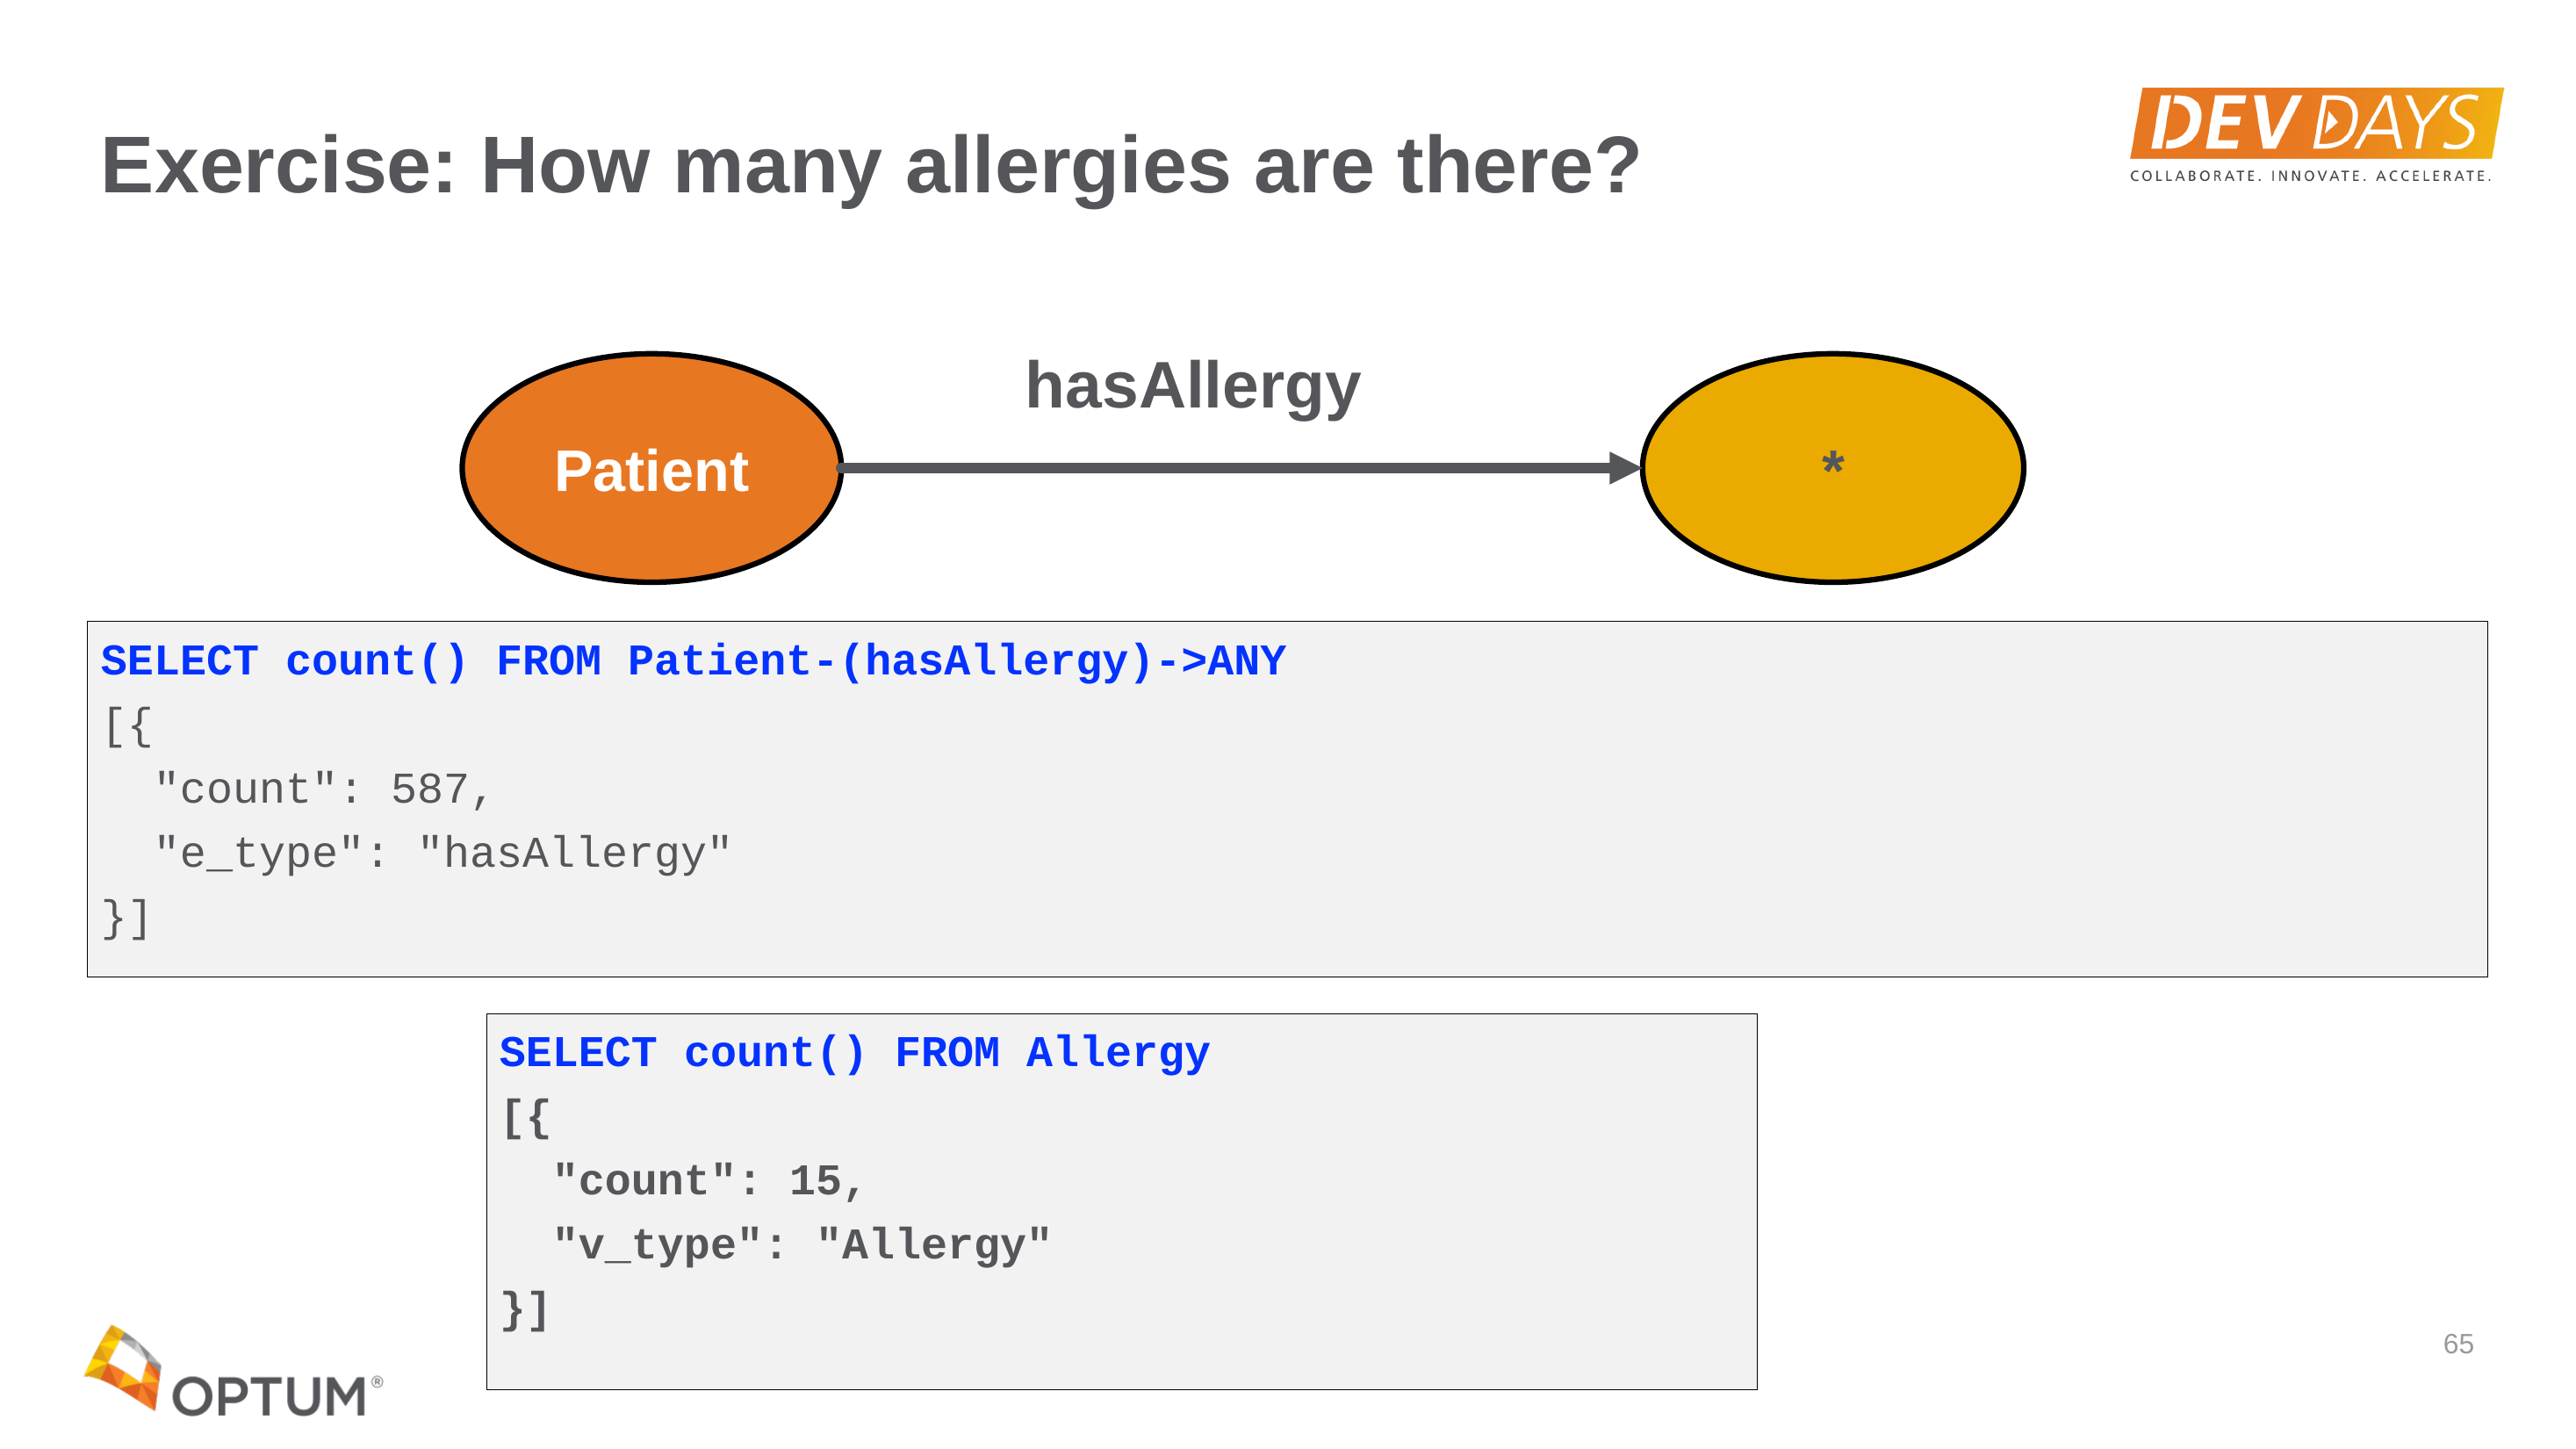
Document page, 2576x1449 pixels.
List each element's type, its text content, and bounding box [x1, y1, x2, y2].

list SELECT count() FROM Patient-(hasAllergy)->ANY [{ "count": 587, "e_type": "hasAllergy" }] [87, 621, 2488, 977]
title Exercise: How many allergies are there? [87, 110, 2488, 227]
text_box * [1641, 352, 2026, 584]
text_box Patient [461, 352, 843, 584]
picture [83, 1323, 385, 1417]
text_box hasAllergy [1012, 335, 1376, 428]
slide_number 65 [2333, 1287, 2488, 1398]
text_box SELECT count() FROM Allergy [{ "count": 15, "v_type": "Allergy" }] [486, 1013, 1758, 1390]
